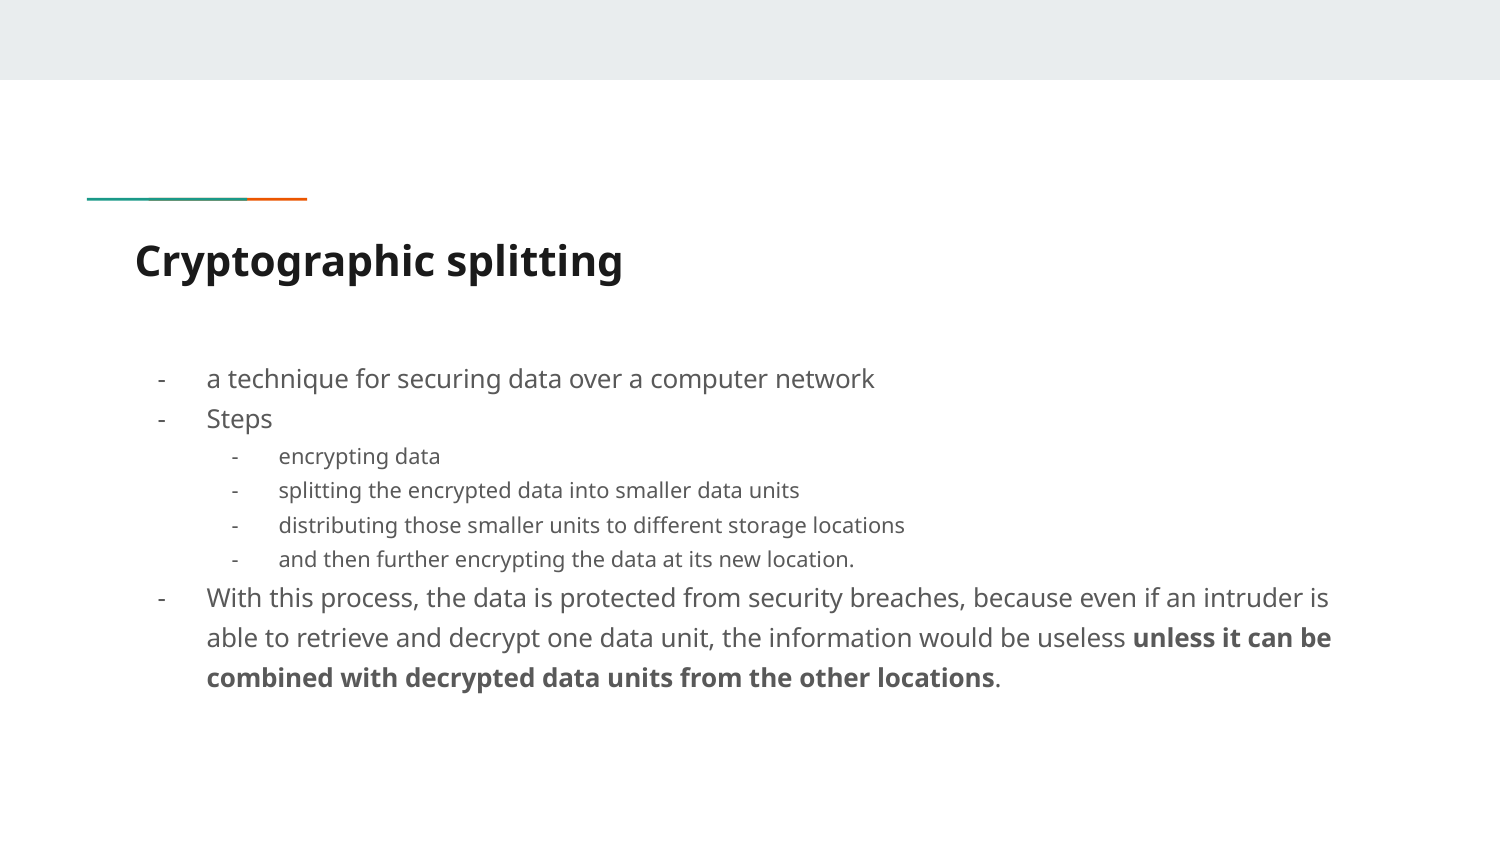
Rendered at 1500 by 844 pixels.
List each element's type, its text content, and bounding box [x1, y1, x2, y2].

list a technique for securing data over a computer network Steps encrypting data splitting the encrypted data into smaller data units distributing those smaller units to different storage locations and then further encrypting the data at its new location. With this process, the data is protected from security breaches, because even if an intruder is able to retrieve and decrypt one data unit, the information would be useless unless it can be combined with decrypted data units from the other locations. [119, 341, 1381, 712]
title Cryptographic splitting [119, 216, 1381, 305]
